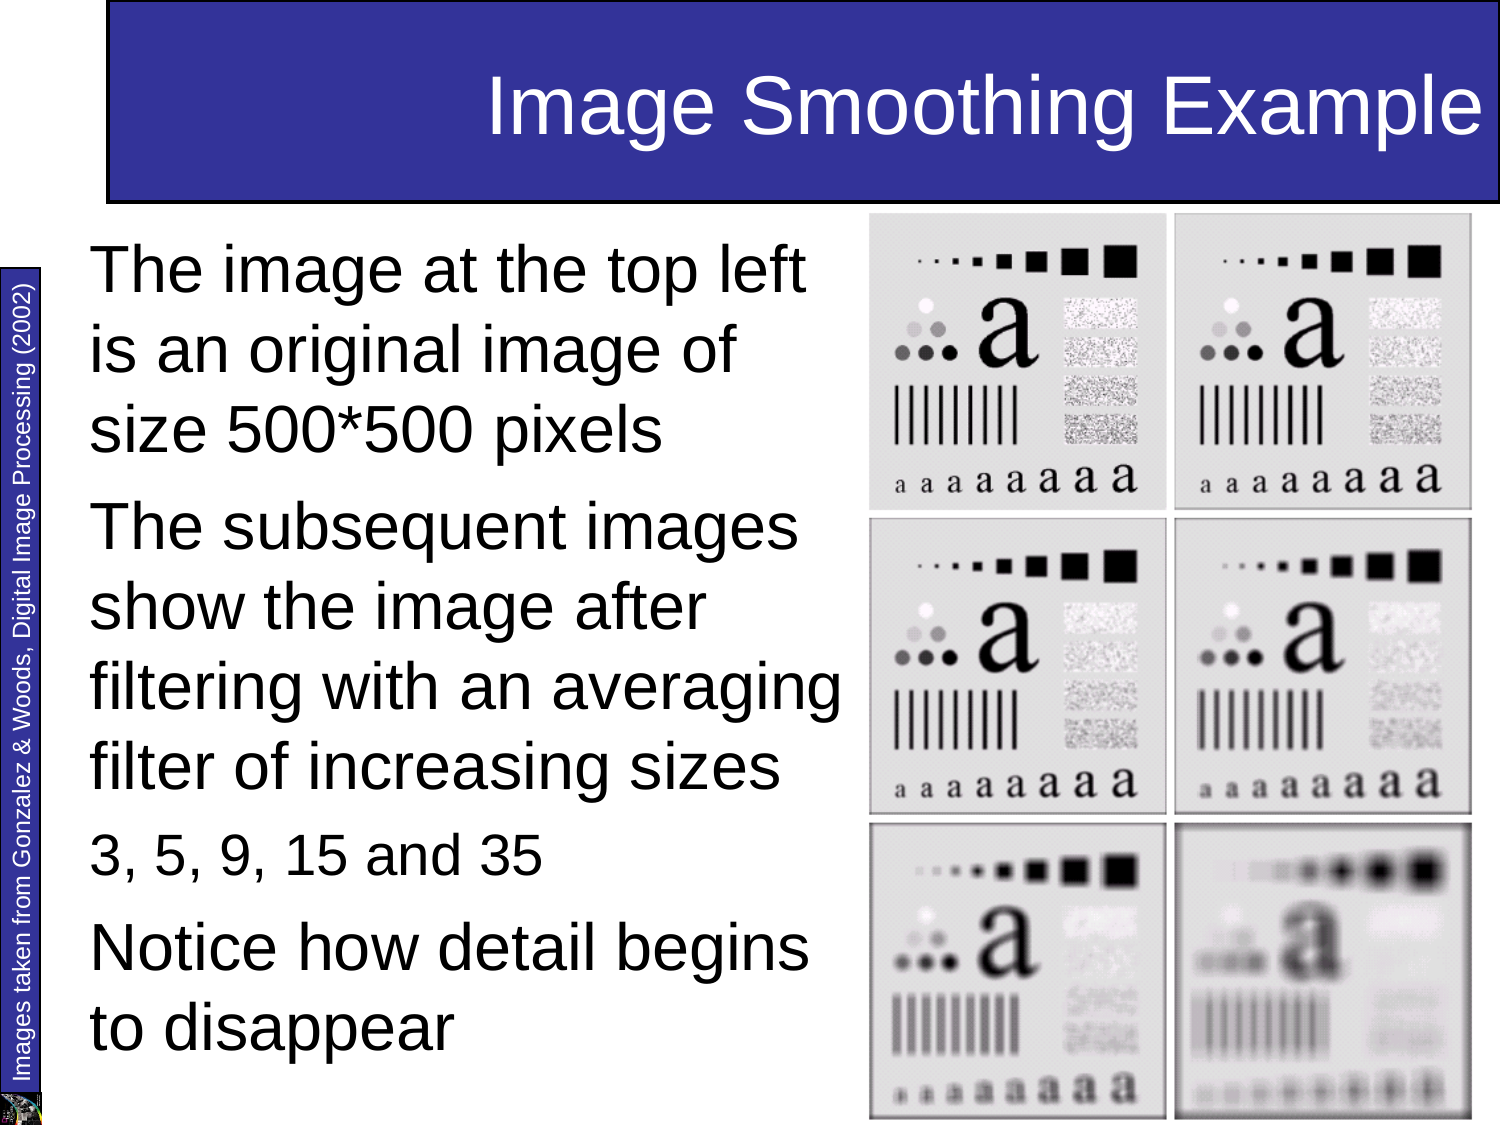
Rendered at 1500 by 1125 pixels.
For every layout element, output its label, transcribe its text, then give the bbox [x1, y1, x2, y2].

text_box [0, 267, 42, 1125]
picture [864, 208, 1480, 1125]
text_box Image Smoothing Example [107, 0, 1500, 202]
text_box The image at the top left is an original image of size 500*500 pixels The subsequent images show the image after filtering with an averaging filter of increasing sizes 3, 5, 9, 15 and 35 Notice how detail begins to disappear [74, 218, 859, 1125]
